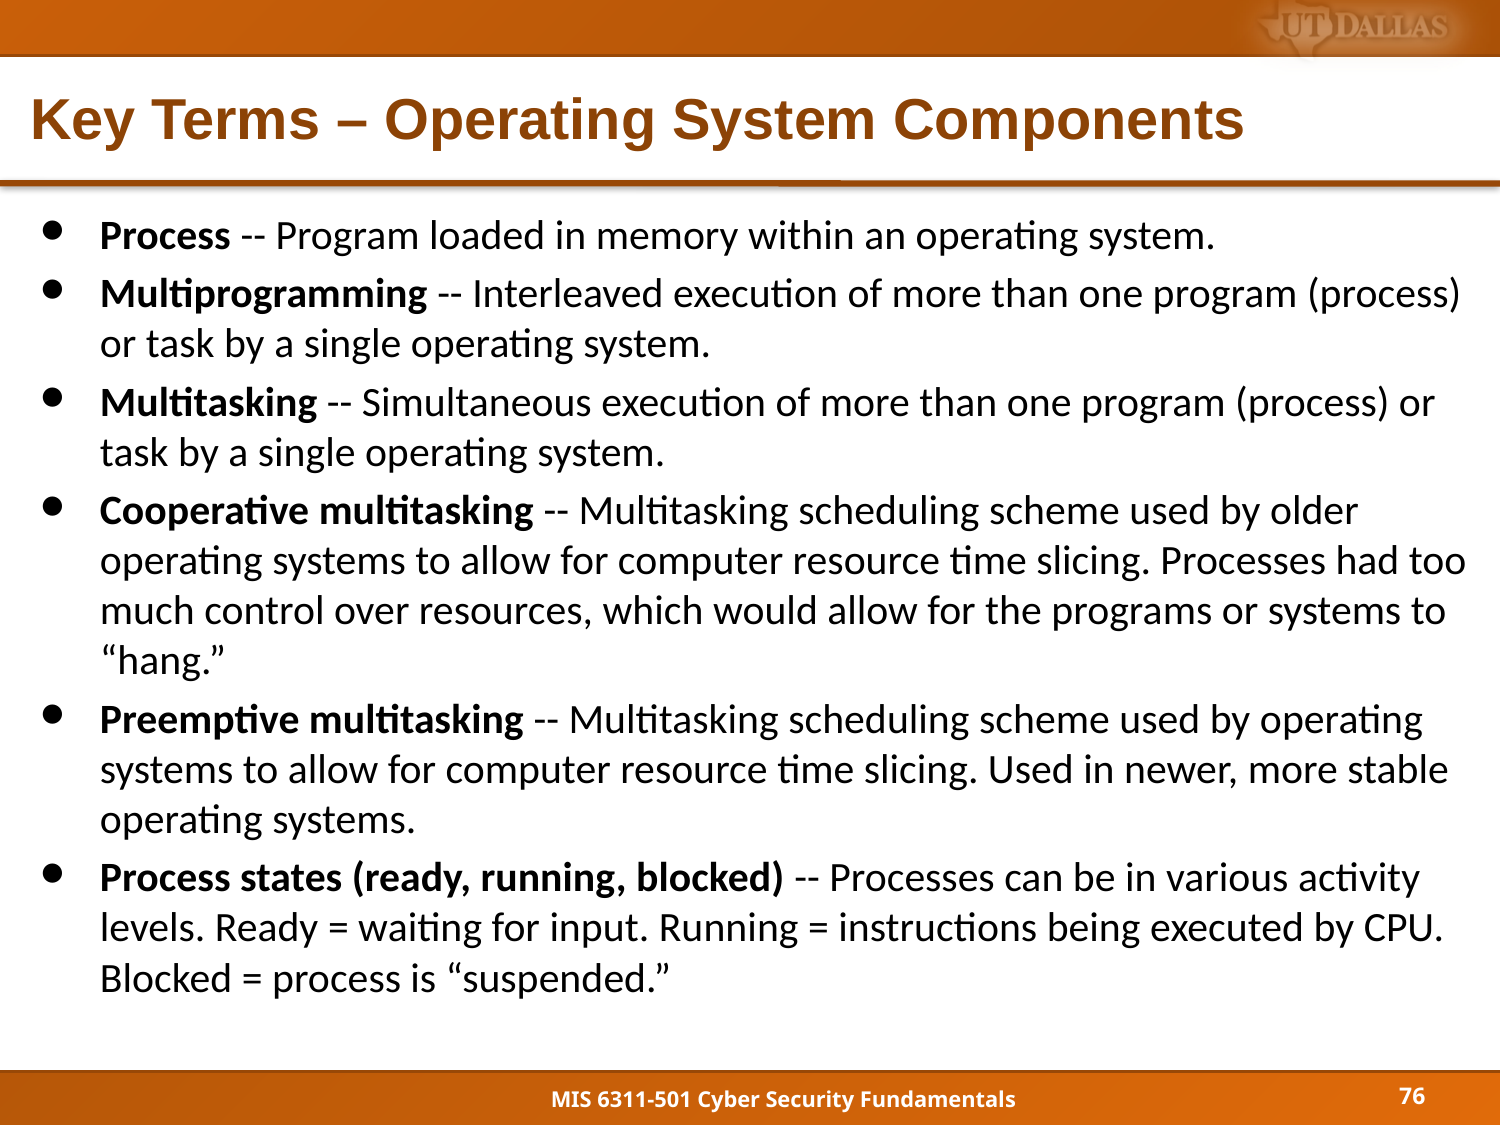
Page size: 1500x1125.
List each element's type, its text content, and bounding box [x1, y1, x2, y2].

list Process -- Program loaded in memory within an operating system. Multiprogramming -- Interleaved execution of more than one program (process) or task by a single operating system. Multitasking -- Simultaneous execution of more than one program (process) or task by a single operating system. Cooperative multitasking -- Multitasking scheduling scheme used by older operating systems to allow for computer resource time slicing. Processes had too much control over resources, which would allow for the programs or systems to “hang.” Preemptive multitasking -- Multitasking scheduling scheme used by operating systems to allow for computer resource time slicing. Used in newer, more stable operating systems. Process states (ready, running, blocked) -- Processes can be in various activity levels. Ready = waiting for input. Running = instructions being executed by CPU. Blocked = process is “suspended.” [24, 199, 1500, 1077]
title Key Terms – Operating System Components [0, 64, 1500, 178]
slide_number 76 [1350, 1077, 1475, 1120]
picture [1218, 0, 1500, 64]
